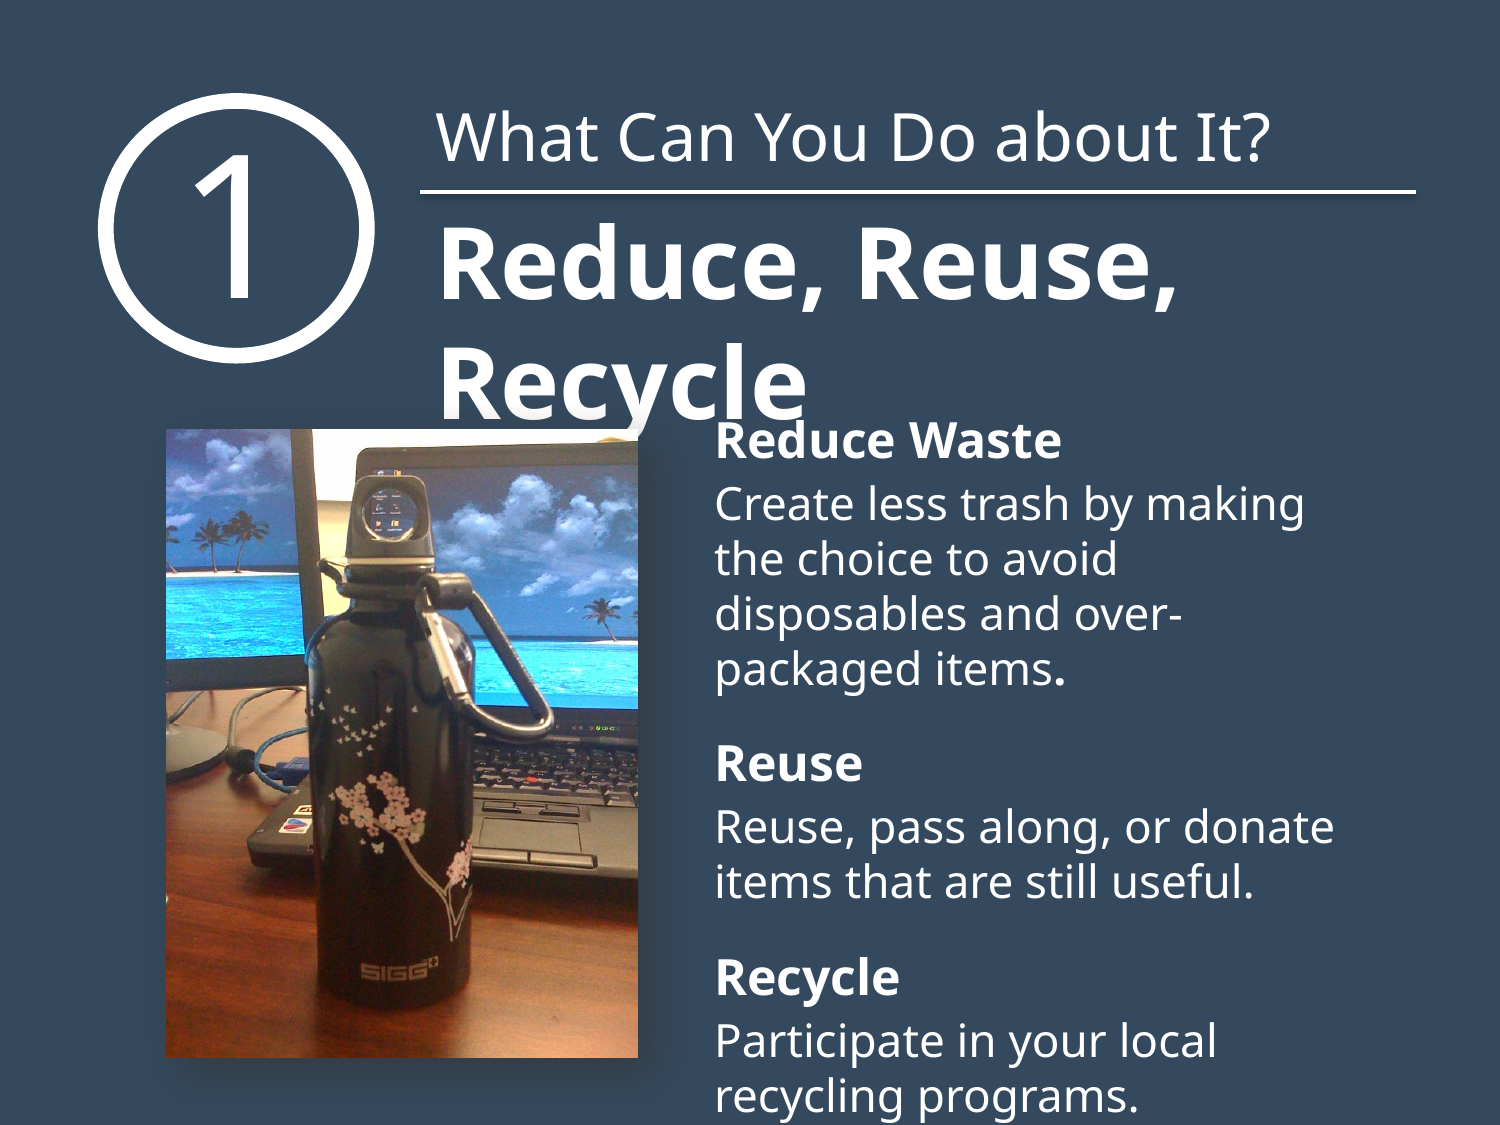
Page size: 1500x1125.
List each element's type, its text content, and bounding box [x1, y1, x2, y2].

text_box Reduce Waste Create less trash by making the choice to avoid disposables and over-packaged items. Reuse Reuse, pass along, or donate items that are still useful. Recycle Participate in your local recycling programs. [699, 400, 1398, 1125]
text_box Reduce, Reuse, Recycle [419, 192, 1471, 378]
text_box [103, 141, 370, 358]
text_box What Can You Do about It? [419, 87, 1427, 196]
picture [166, 429, 638, 1058]
text_box 1 [135, 91, 335, 308]
